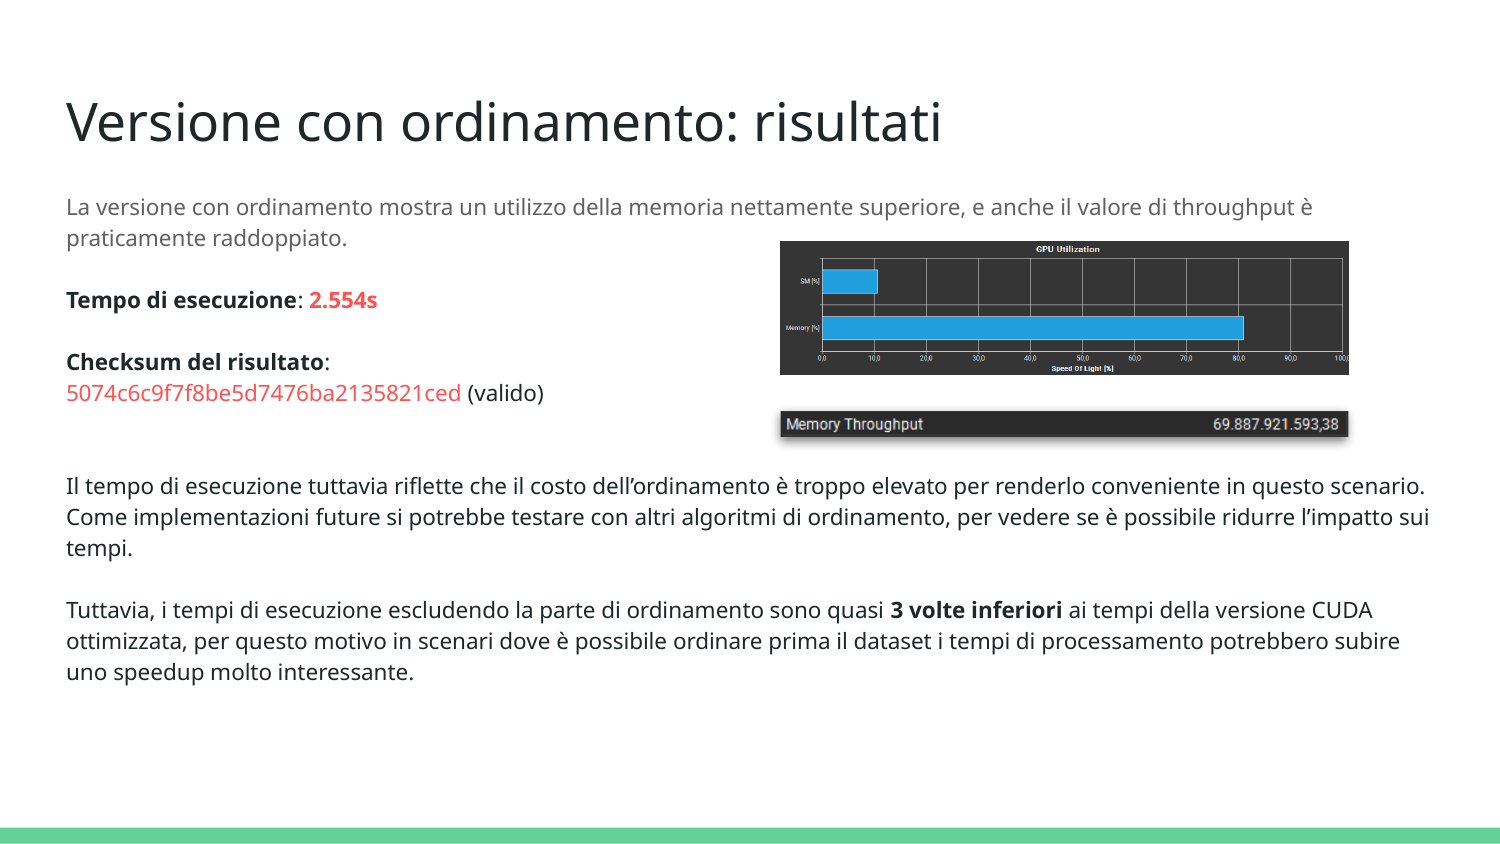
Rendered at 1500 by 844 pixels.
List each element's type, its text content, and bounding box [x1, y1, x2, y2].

list La versione con ordinamento mostra un utilizzo della memoria nettamente superiore, e anche il valore di throughput è praticamente raddoppiato. Tempo di esecuzione: 2.554s Checksum del risultato: 5074c6c9f7f8be5d7476ba2135821ced (valido) Il tempo di esecuzione tuttavia riflette che il costo dell’ordinamento è troppo elevato per renderlo conveniente in questo scenario. Come implementazioni future si potrebbe testare con altri algoritmi di ordinamento, per vedere se è possibile ridurre l’impatto sui tempi. Tuttavia, i tempi di esecuzione escludendo la parte di ordinamento sono quasi 3 volte inferiori ai tempi della versione CUDA ottimizzata, per questo motivo in scenari dove è possibile ordinare prima il dataset i tempi di processamento potrebbero subire uno speedup molto interessante. [51, 173, 1449, 734]
picture [780, 241, 1349, 375]
title Versione con ordinamento: risultati [51, 72, 1449, 167]
picture [780, 411, 1349, 437]
